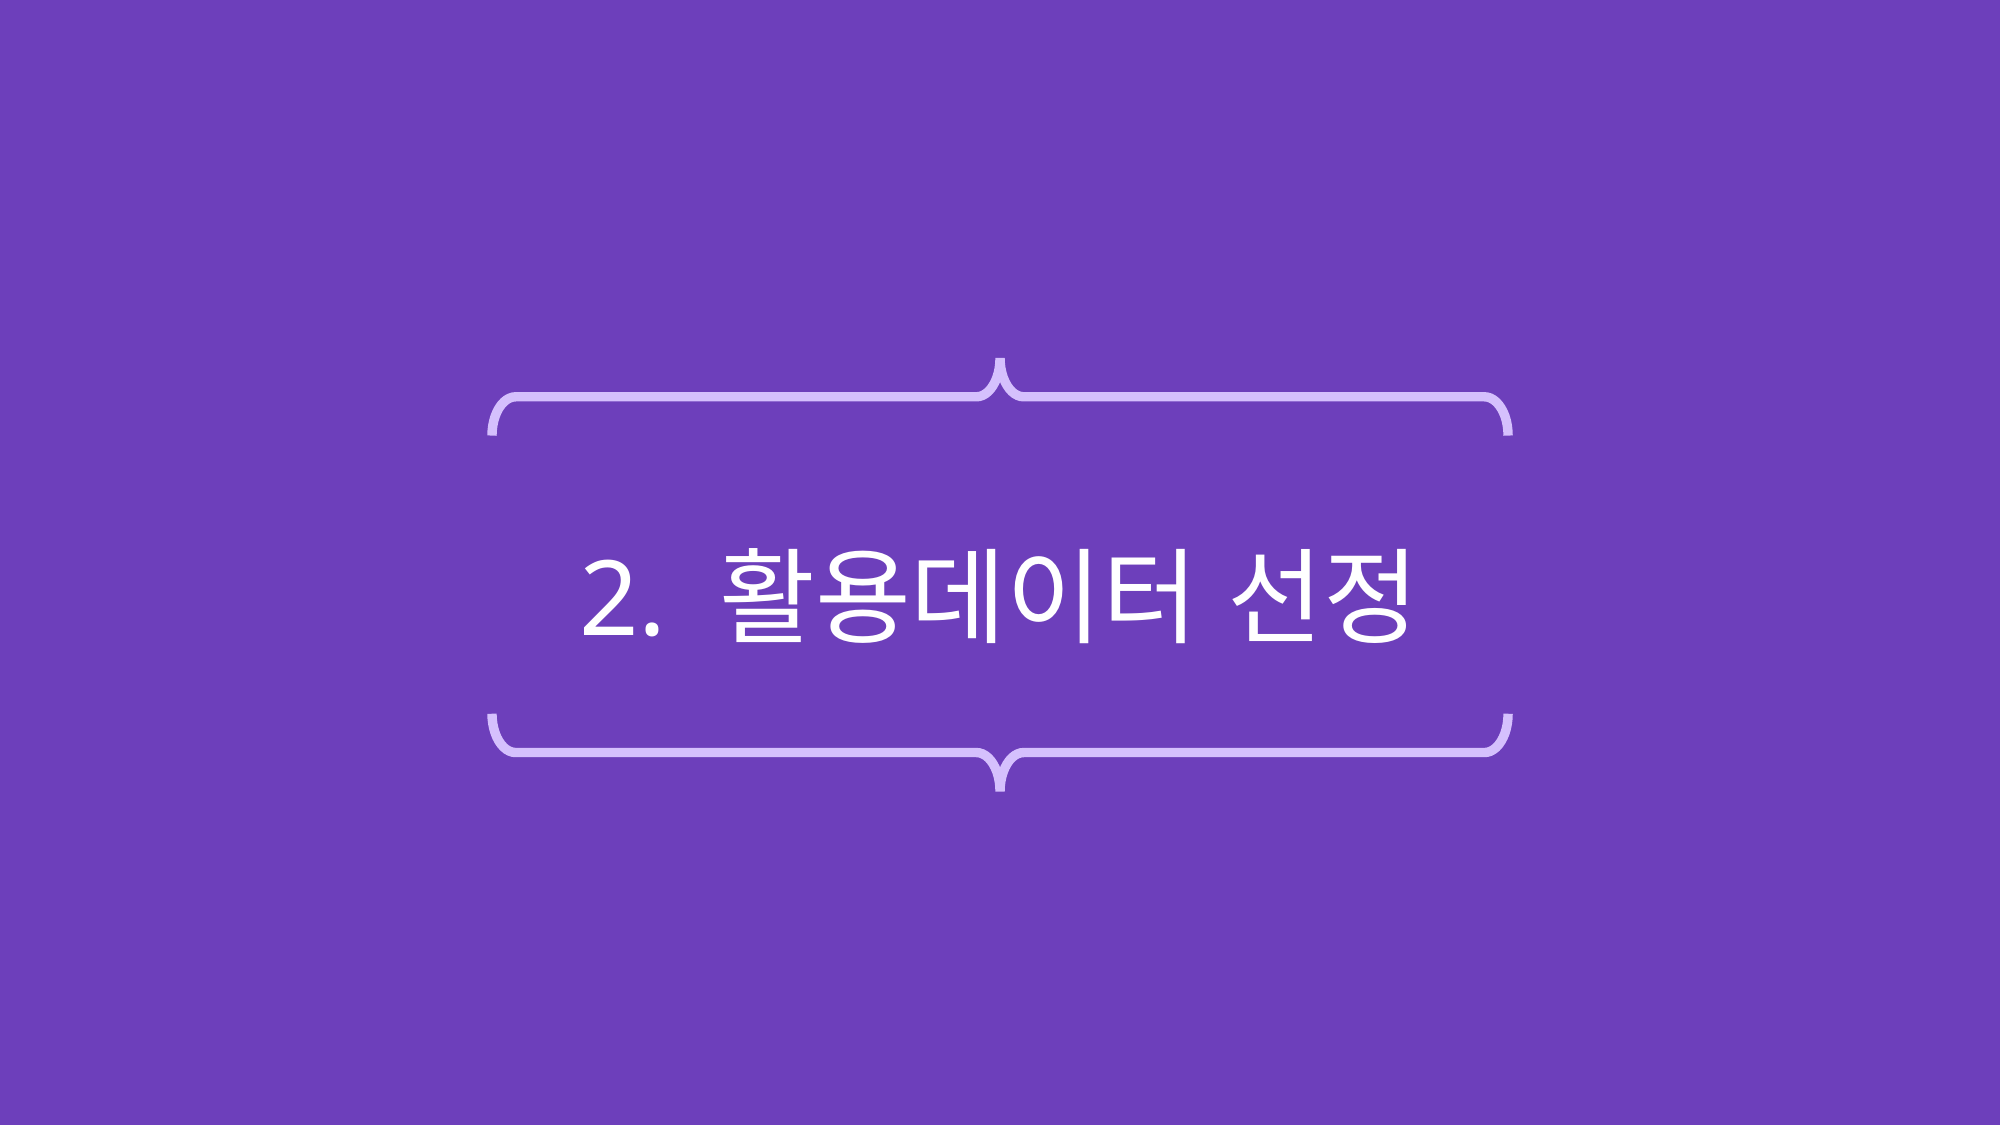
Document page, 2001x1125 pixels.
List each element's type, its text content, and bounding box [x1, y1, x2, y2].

title 2. 활용데이터 선정 [327, 471, 1673, 654]
text_box [491, 357, 1509, 436]
text_box [491, 713, 1509, 792]
